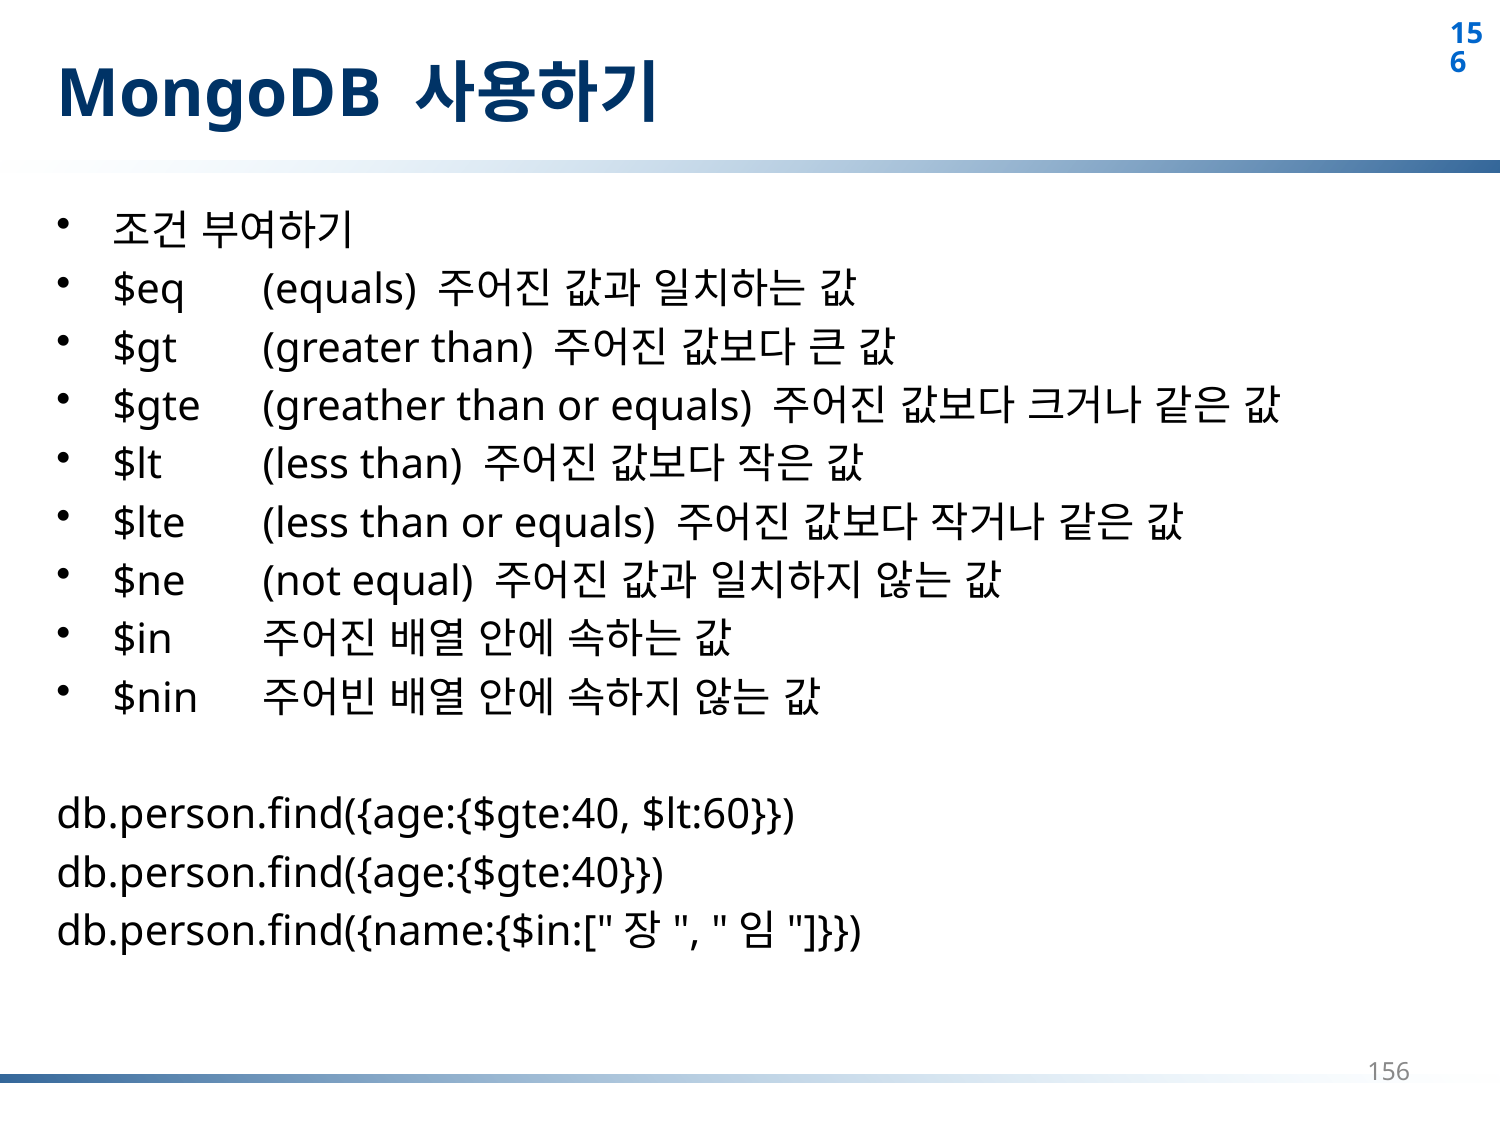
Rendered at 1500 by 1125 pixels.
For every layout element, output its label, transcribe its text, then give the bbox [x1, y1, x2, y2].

slide_number 156 [1074, 1042, 1425, 1103]
title MongoDB 사용하기 [41, 19, 1424, 161]
list 조건 부여하기 $eq (equals) 주어진 값과 일치하는 값 $gt (greater than) 주어진 값보다 큰 값 $gte (greather than or equals) 주어진 값보다 크거나 같은 값 $lt (less than) 주어진 값보다 작은 값 $lte (less than or equals) 주어진 값보다 작거나 같은 값 $ne (not equal) 주어진 값과 일치하지 않는 값 $in 주어진 배열 안에 속하는 값 $nin 주어빈 배열 안에 속하지 않는 값 db.person.find({age:{$gte:40, $lt:60}}) db.person.find({age:{$gte:40}}) db.person.find({name:{$in:["장", "임"]}}) [41, 196, 1459, 1059]
